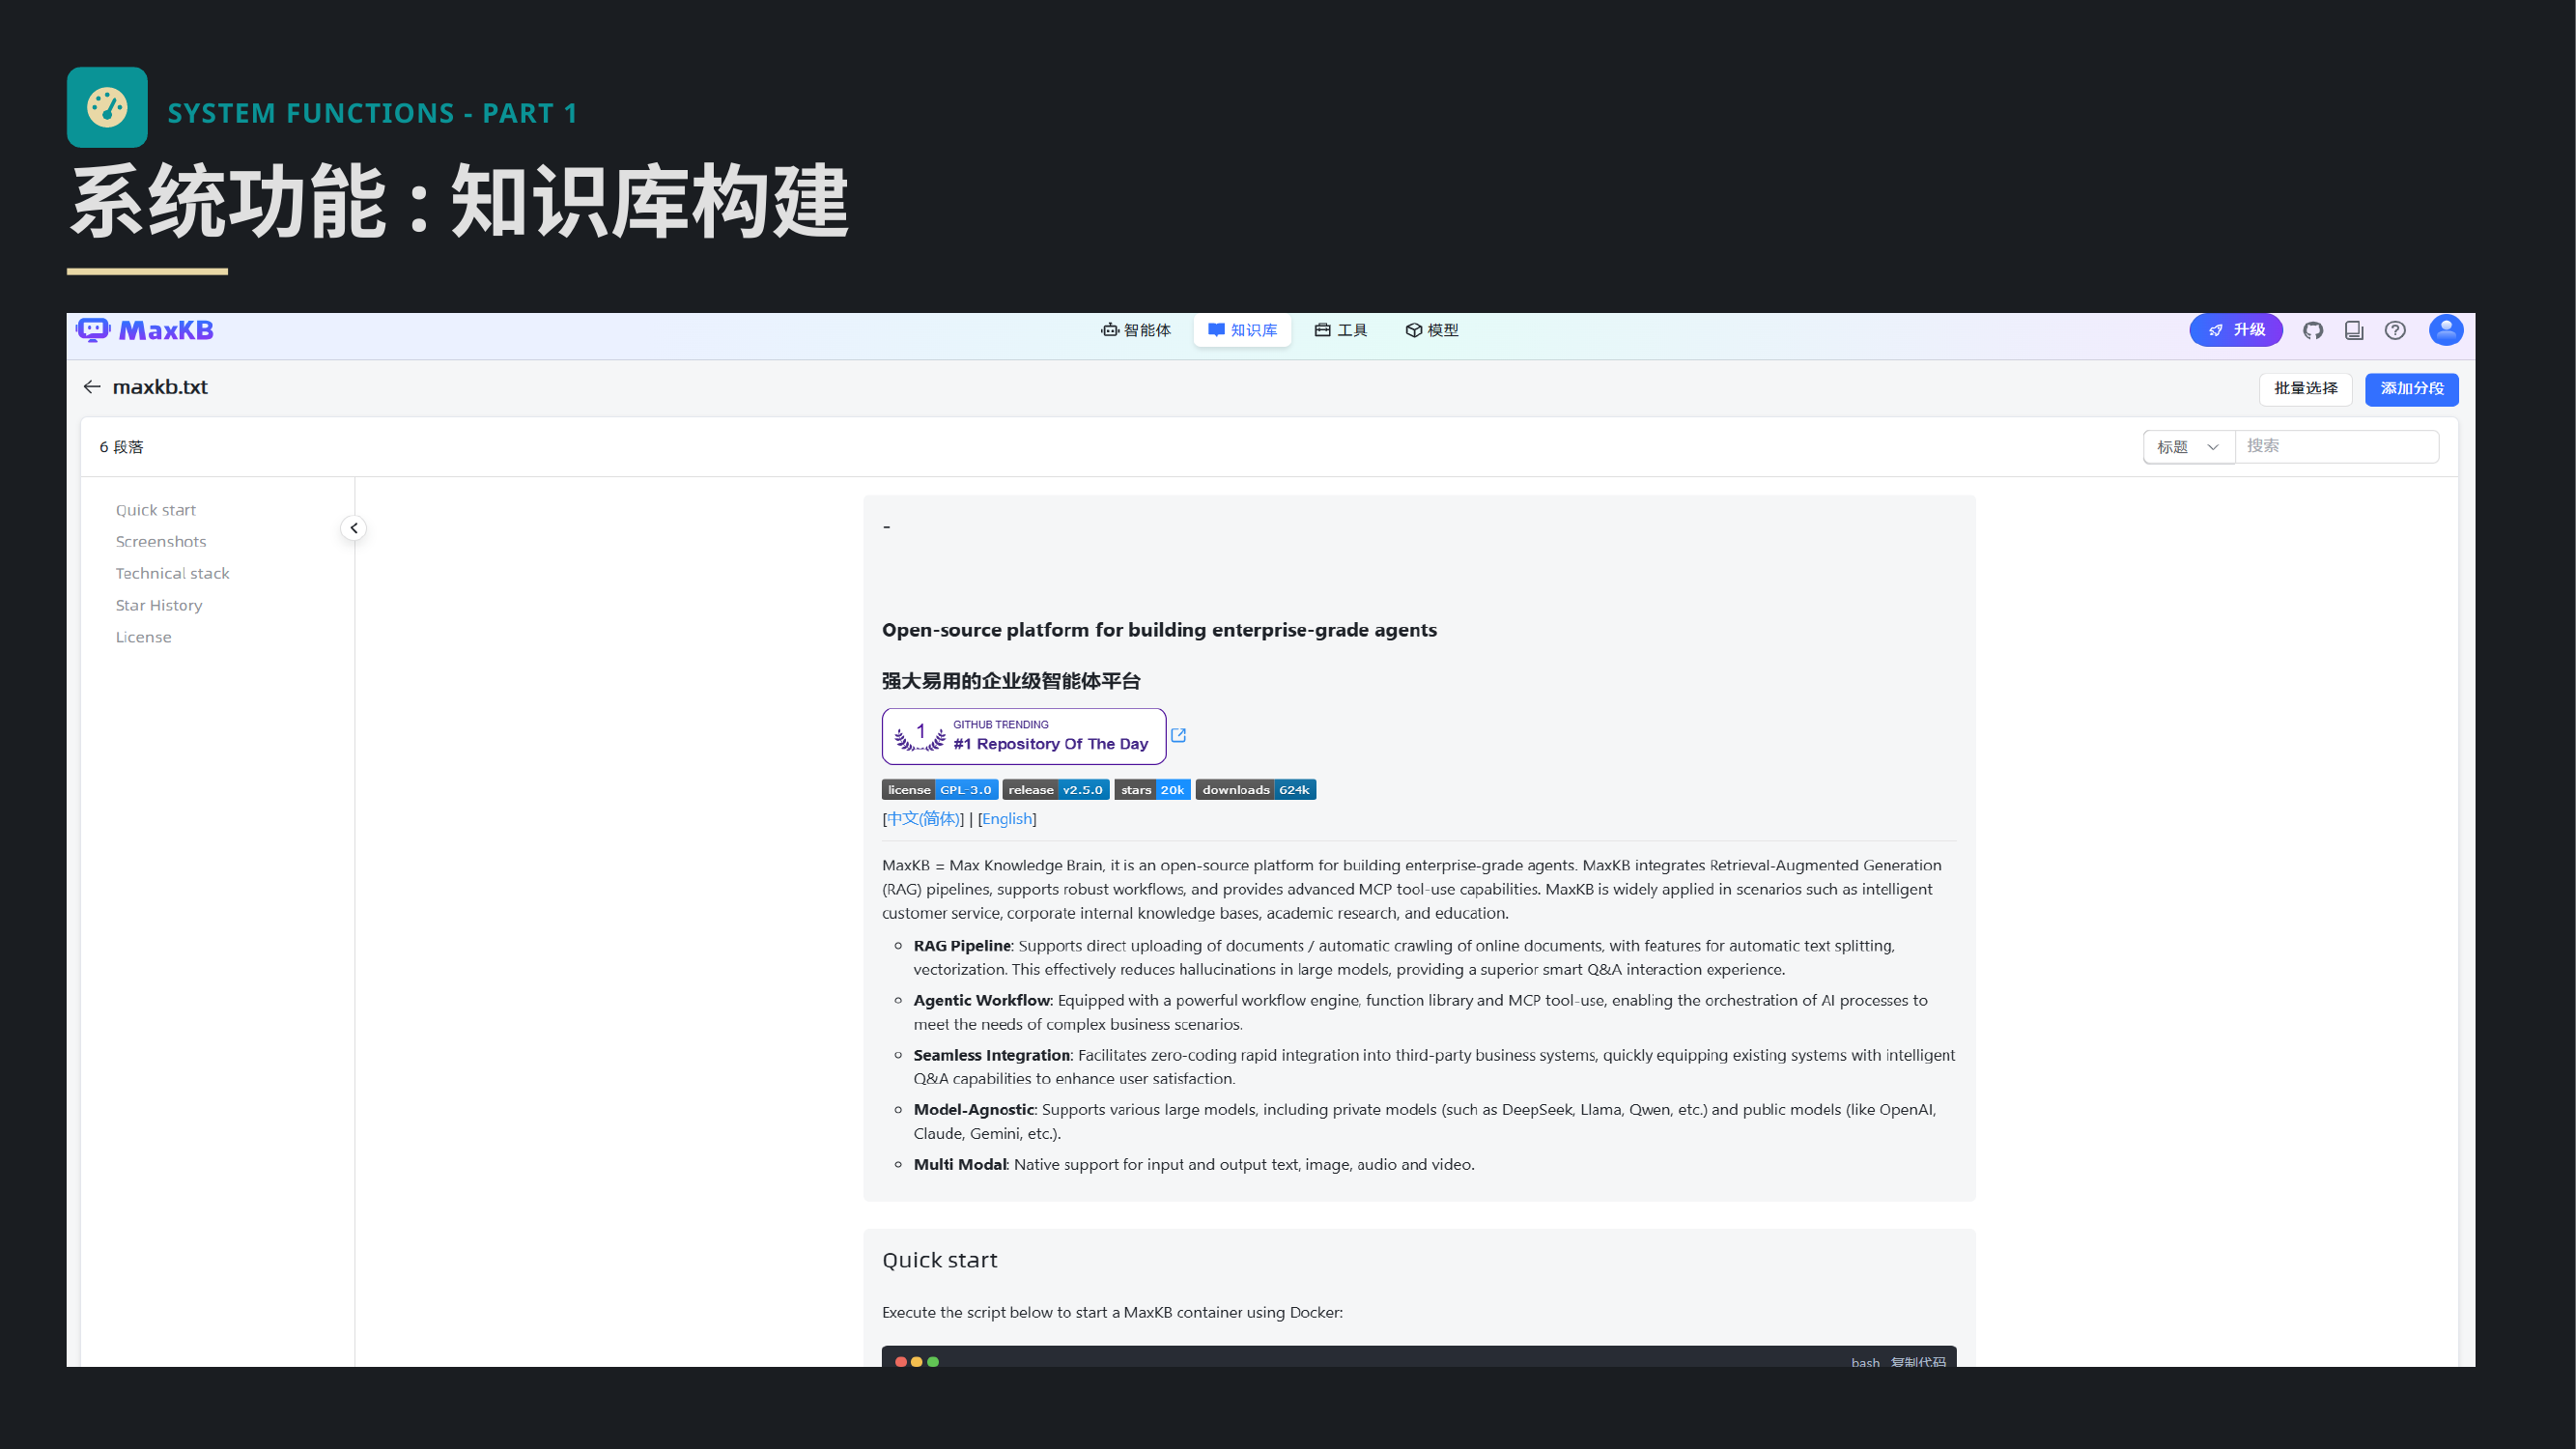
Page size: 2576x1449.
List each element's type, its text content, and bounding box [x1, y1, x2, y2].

text_box SYSTEM FUNCTIONS - PART 1 [167, 87, 590, 128]
text_box 系统功能:知识库构建 [67, 167, 2549, 248]
text_box [67, 67, 148, 148]
text_box [67, 268, 229, 275]
picture [67, 313, 2476, 1367]
text_box [87, 87, 127, 128]
